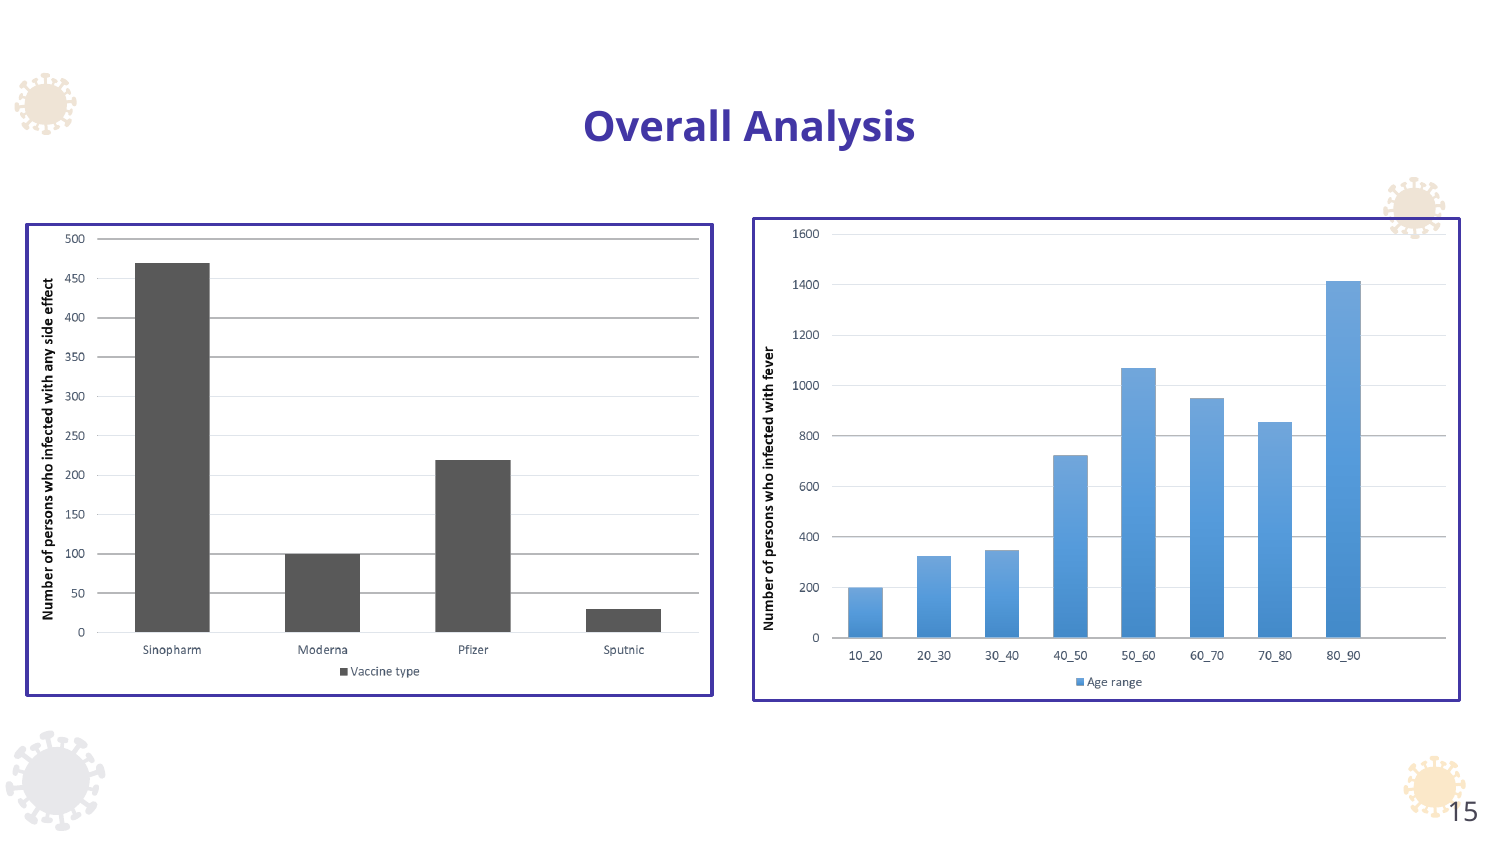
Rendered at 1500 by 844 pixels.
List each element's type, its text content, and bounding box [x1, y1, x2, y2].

picture [28, 225, 711, 695]
slide_number 15 [1403, 779, 1494, 844]
picture [755, 219, 1458, 700]
subtitle Overall Analysis [451, 76, 1049, 151]
